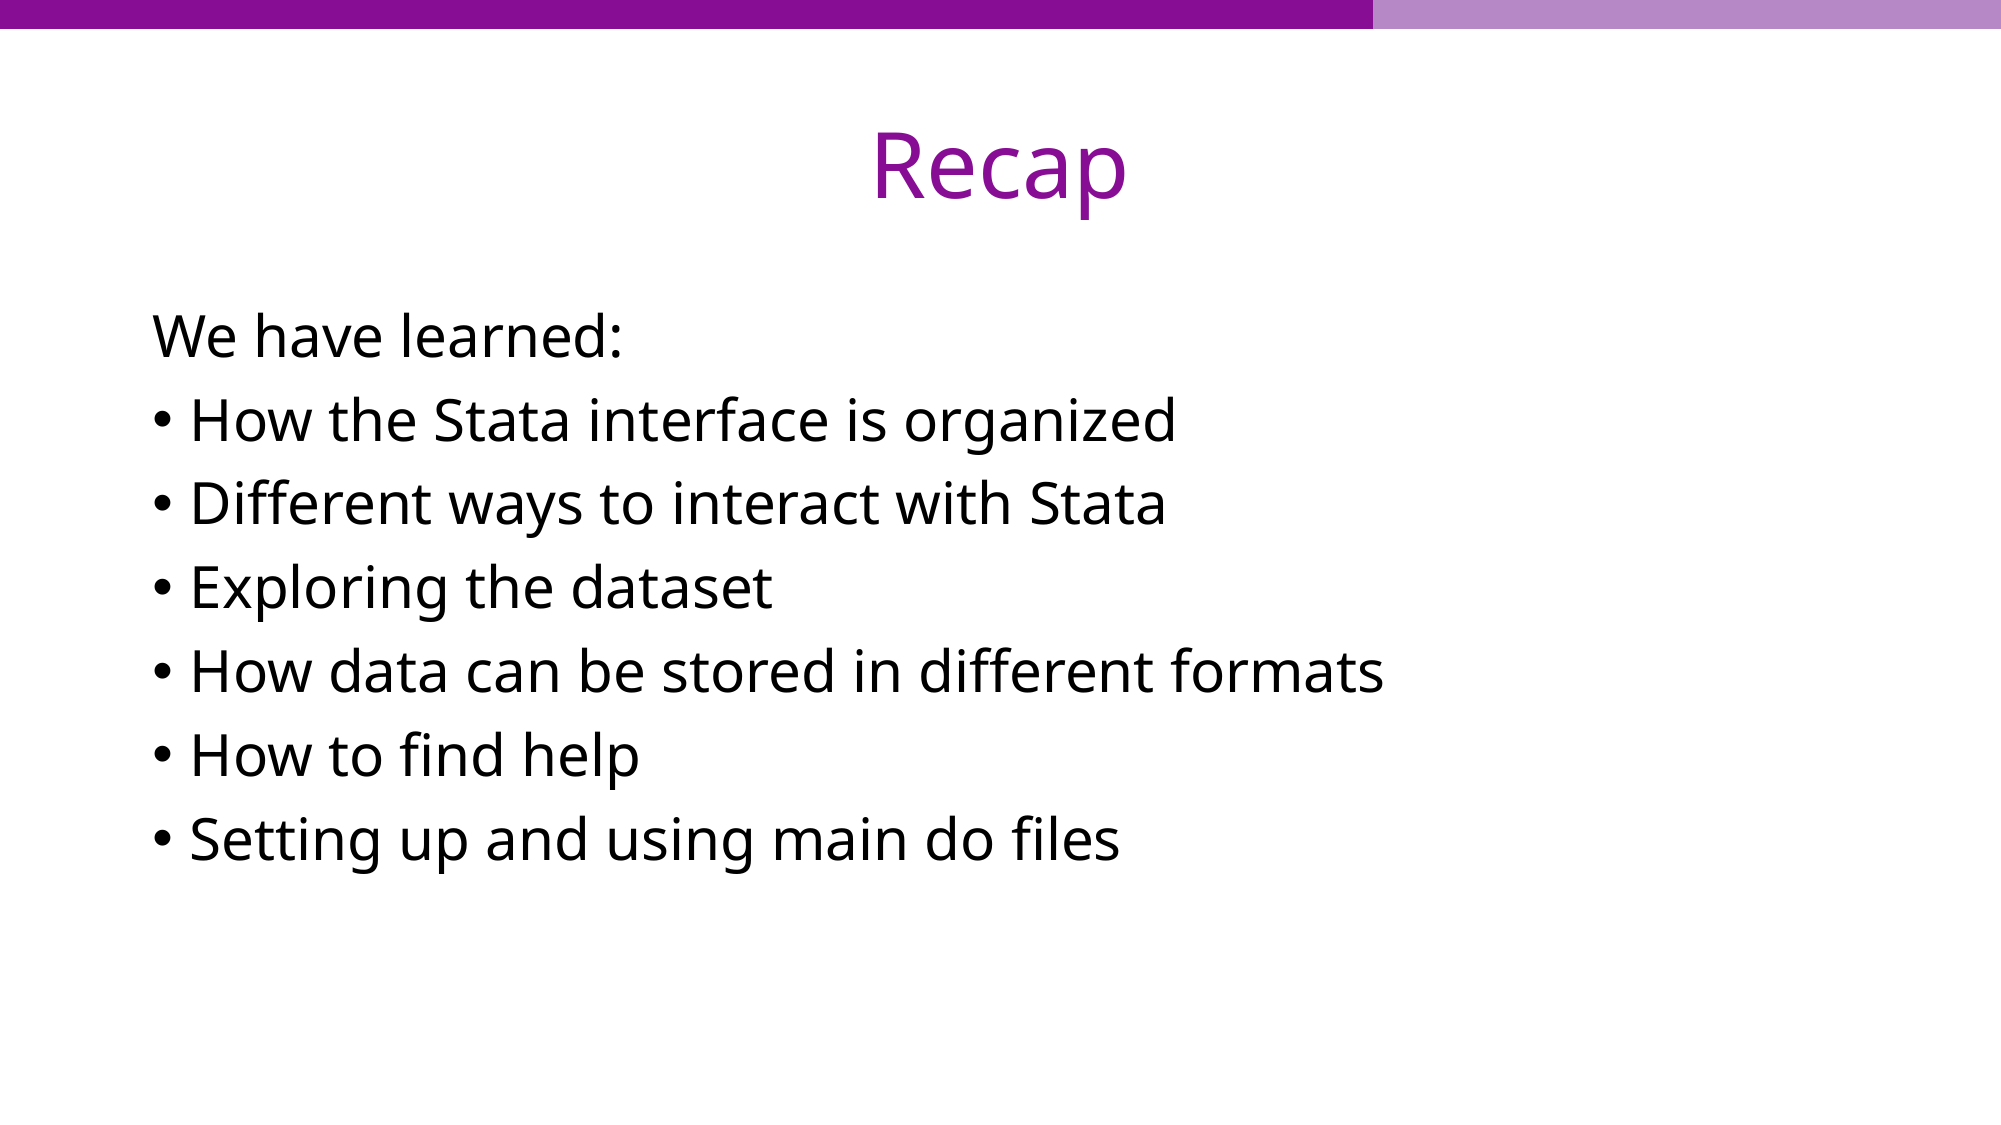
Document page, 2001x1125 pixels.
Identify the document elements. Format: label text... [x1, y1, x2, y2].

list We have learned: How the Stata interface is organized Different ways to interact with Stata Exploring the dataset How data can be stored in different formats How to find help Setting up and using main do files [137, 299, 1863, 1014]
title Recap [137, 59, 1863, 278]
